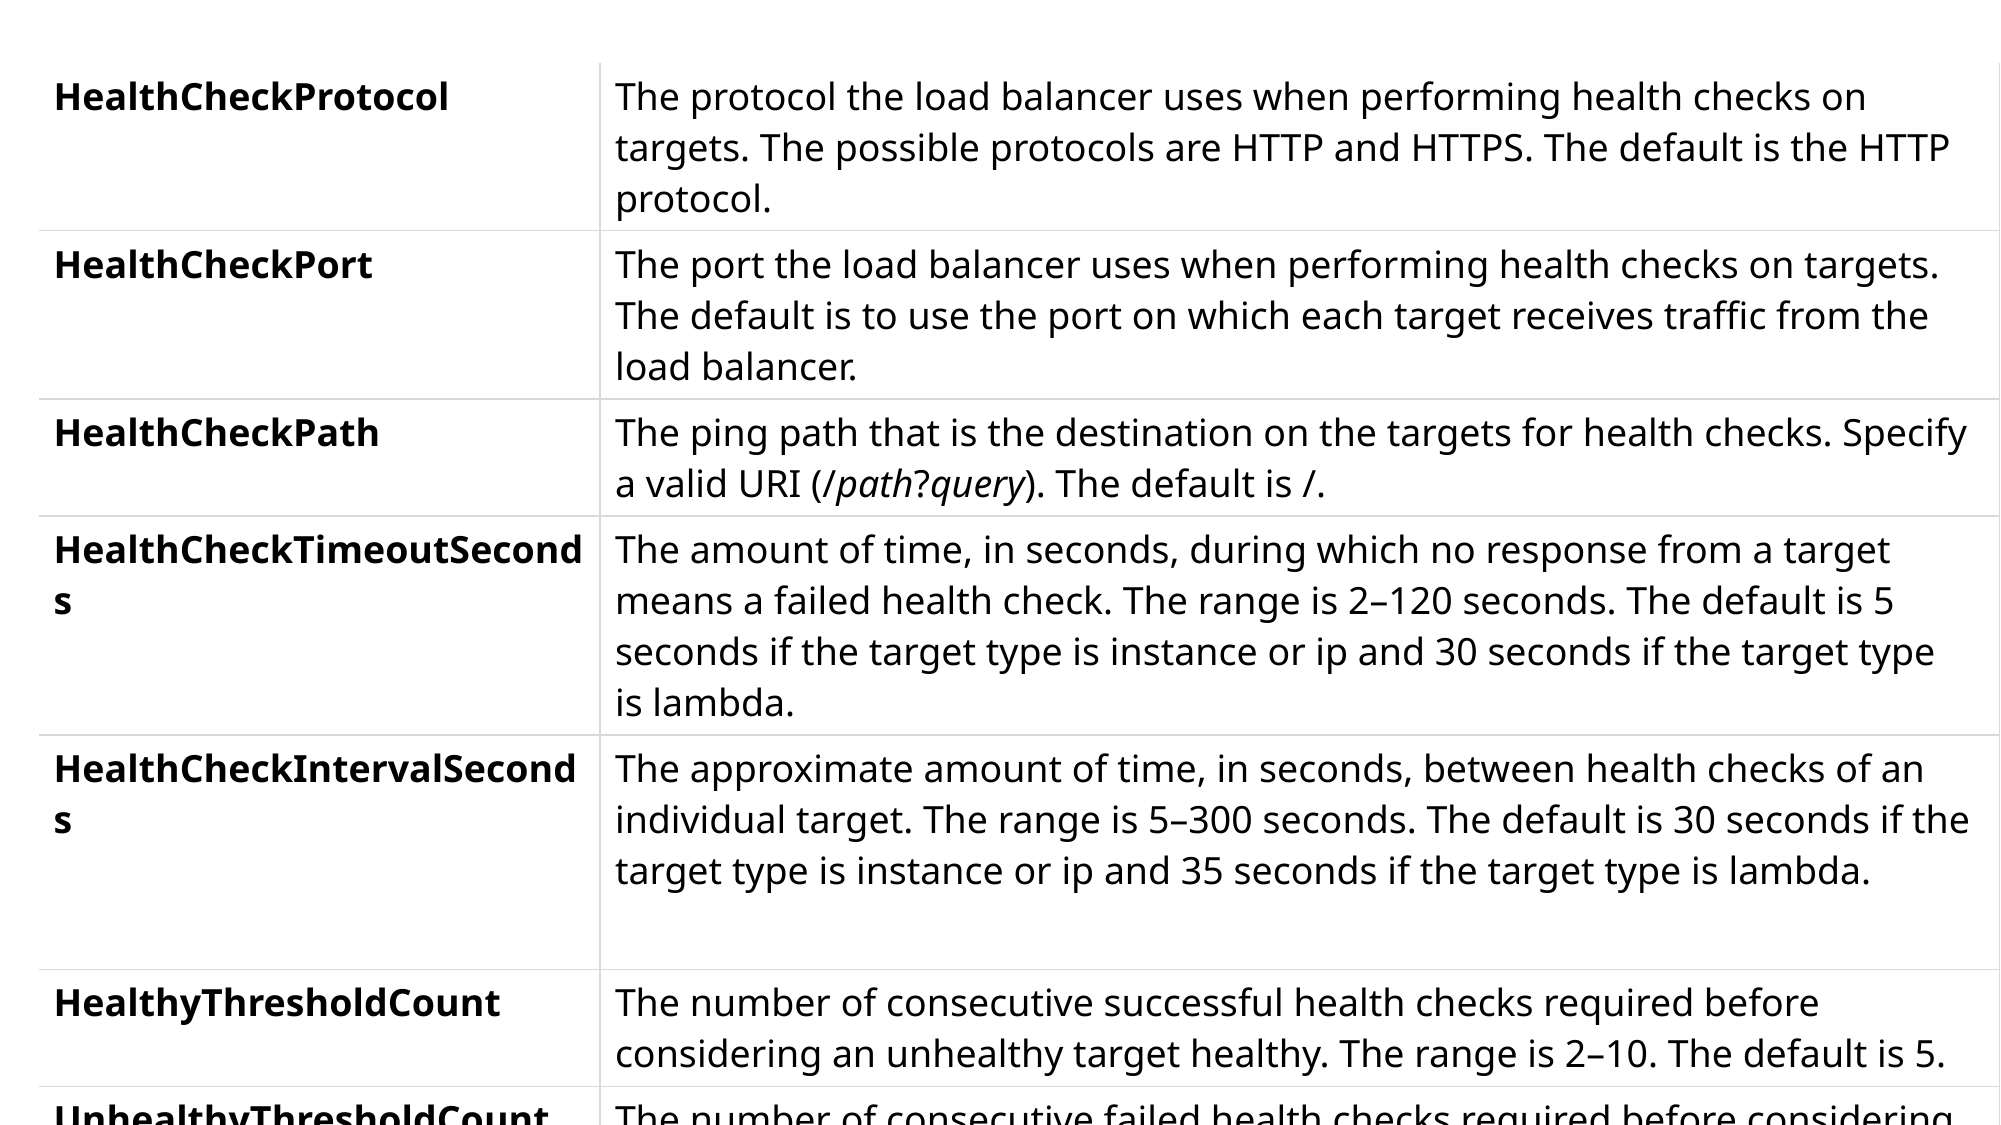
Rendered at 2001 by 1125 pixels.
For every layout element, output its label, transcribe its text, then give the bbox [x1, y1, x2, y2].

table_header The protocol the load balancer uses when performing health checks on targets. The possible protocols are HTTP and HTTPS. The default is the HTTP protocol. [601, 63, 1999, 230]
table_cell The port the load balancer uses when performing health checks on targets. The default is to use the port on which each target receives traffic from the load balancer. [601, 231, 1999, 398]
table_cell HealthCheckPath [39, 400, 599, 515]
table_cell The number of consecutive failed health checks required before considering a target unhealthy. The range is 2–10. The default is 2. [601, 1087, 1999, 1125]
table_cell UnhealthyThresholdCount [39, 1087, 599, 1125]
table_header HealthCheckProtocol [39, 63, 599, 230]
table_cell The amount of time, in seconds, during which no response from a target means a failed health check. The range is 2–120 seconds. The default is 5 seconds if the target type is instance or ip and 30 seconds if the target type is lambda. [601, 517, 1999, 734]
table_cell HealthCheckTimeoutSeconds [39, 517, 599, 734]
table_cell HealthCheckIntervalSeconds [39, 736, 599, 969]
table_cell The ping path that is the destination on the targets for health checks. Specify a valid URI (/path?query). The default is /. [601, 400, 1999, 515]
table_cell The number of consecutive successful health checks required before considering an unhealthy target healthy. The range is 2–10. The default is 5. [601, 970, 1999, 1086]
table_cell HealthCheckPort [39, 231, 599, 398]
table_cell The approximate amount of time, in seconds, between health checks of an individual target. The range is 5–300 seconds. The default is 30 seconds if the target type is instance or ip and 35 seconds if the target type is lambda. [601, 736, 1999, 969]
table_cell HealthyThresholdCount [39, 970, 599, 1086]
